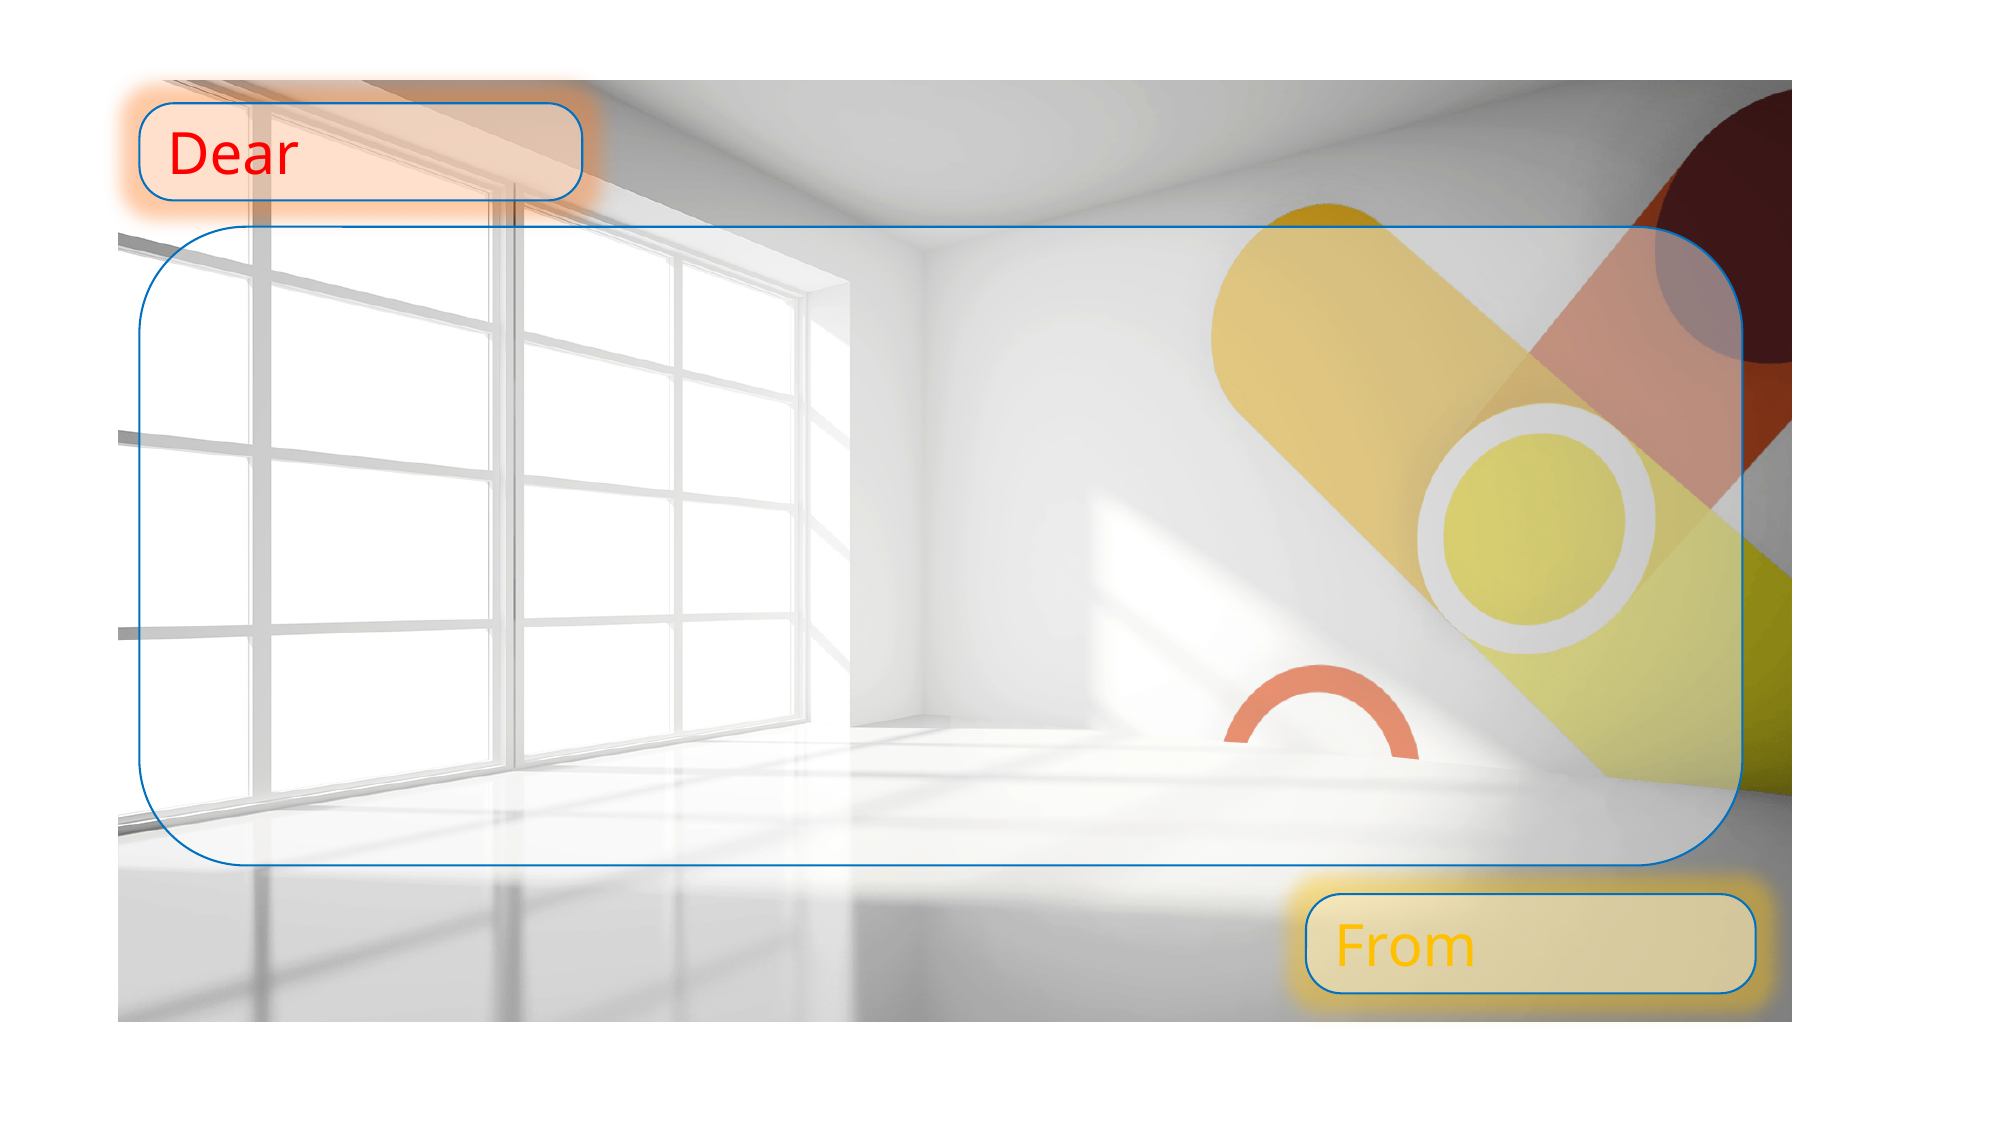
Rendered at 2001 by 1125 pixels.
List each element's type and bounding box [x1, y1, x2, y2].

text_box [118, 80, 1792, 1022]
